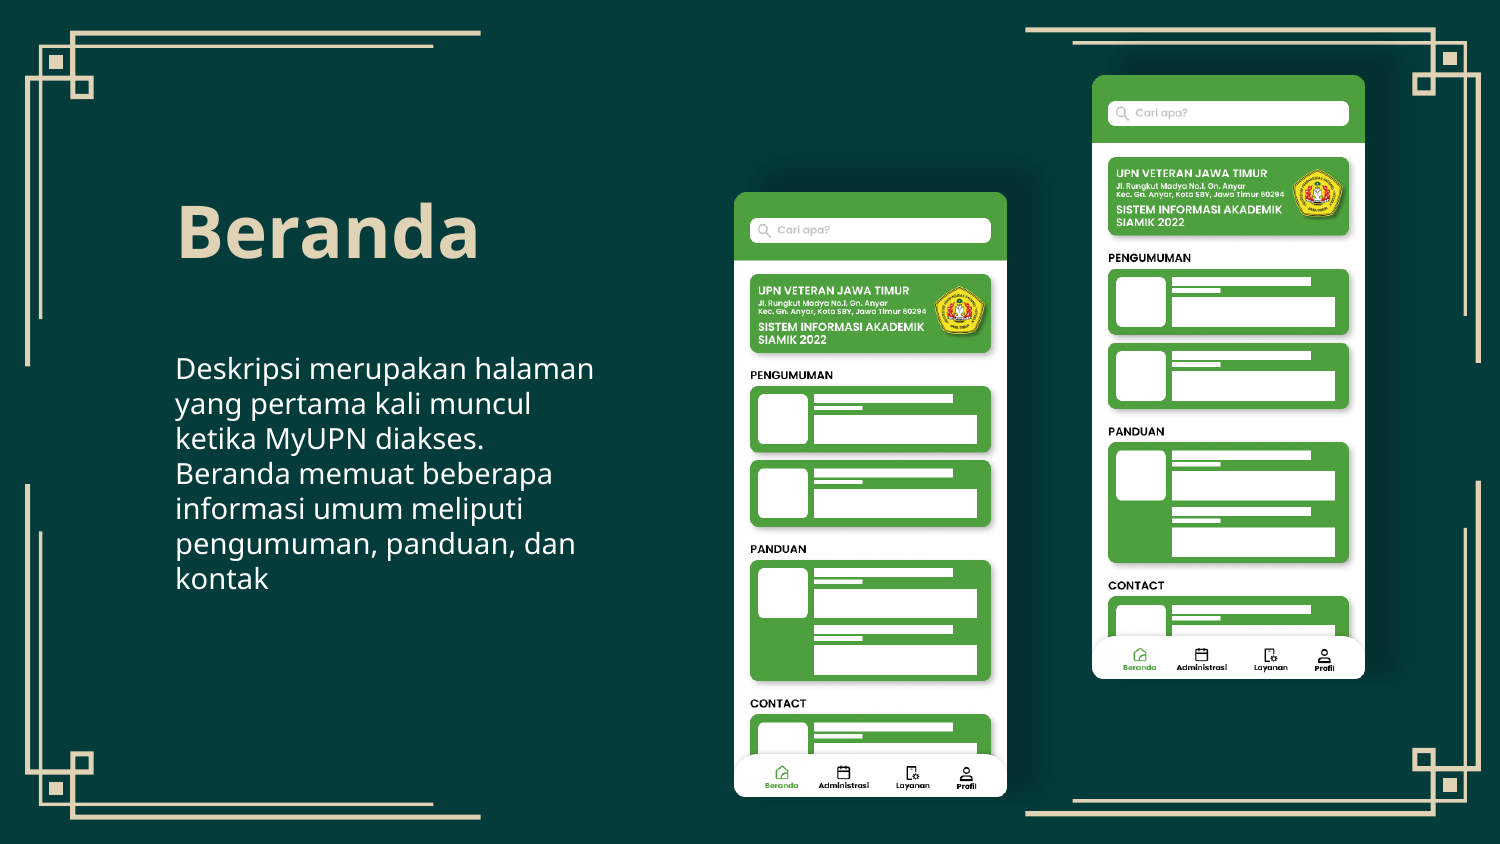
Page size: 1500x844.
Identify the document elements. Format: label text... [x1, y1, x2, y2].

title Beranda [160, 170, 735, 318]
list Deskripsi merupakan halaman yang pertama kali muncul ketika MyUPN diakses. Beranda memuat beberapa informasi umum meliputi pengumuman, panduan, dan kontak [160, 335, 622, 654]
picture [1092, 74, 1365, 679]
picture [734, 192, 1007, 797]
